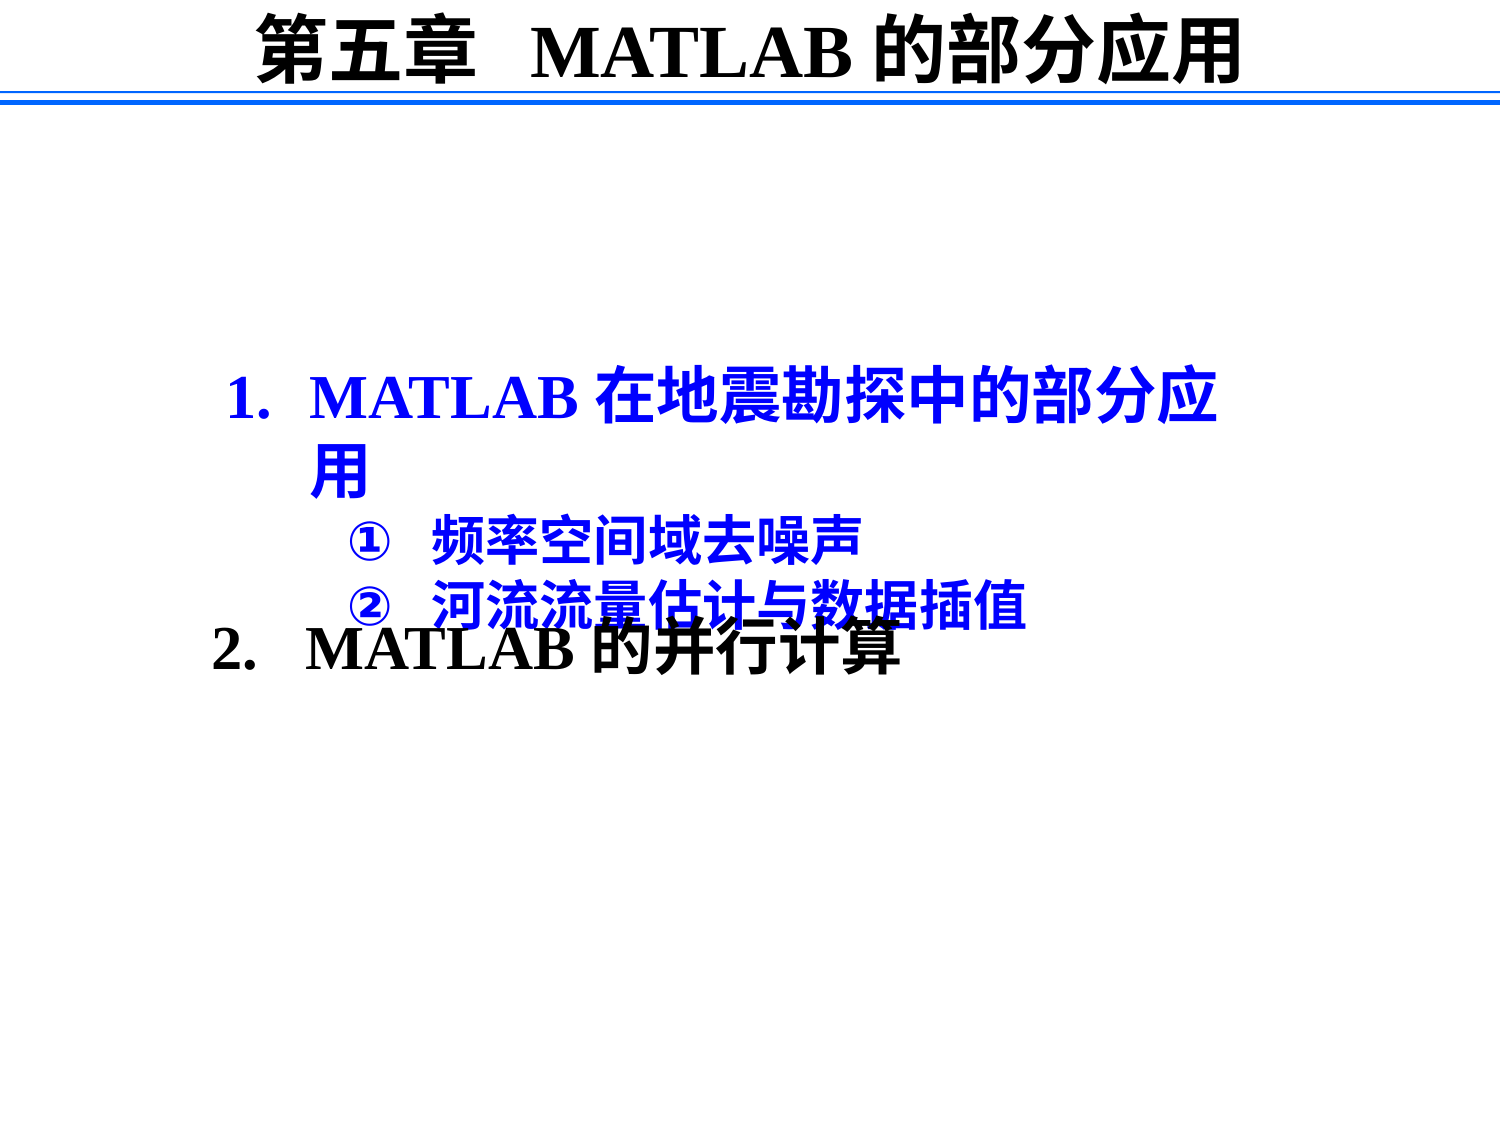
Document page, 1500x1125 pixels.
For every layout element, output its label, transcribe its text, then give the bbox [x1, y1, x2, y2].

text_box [0, 91, 1500, 103]
text_box 2. MATLAB的并行计算 [196, 600, 918, 690]
text_box MATLAB在地震勘探中的部分应用 频率空间域去噪声 河流流量估计与数据插值 [224, 356, 1275, 637]
text_box 第五章 MATLAB的部分应用 [0, 2, 1500, 91]
